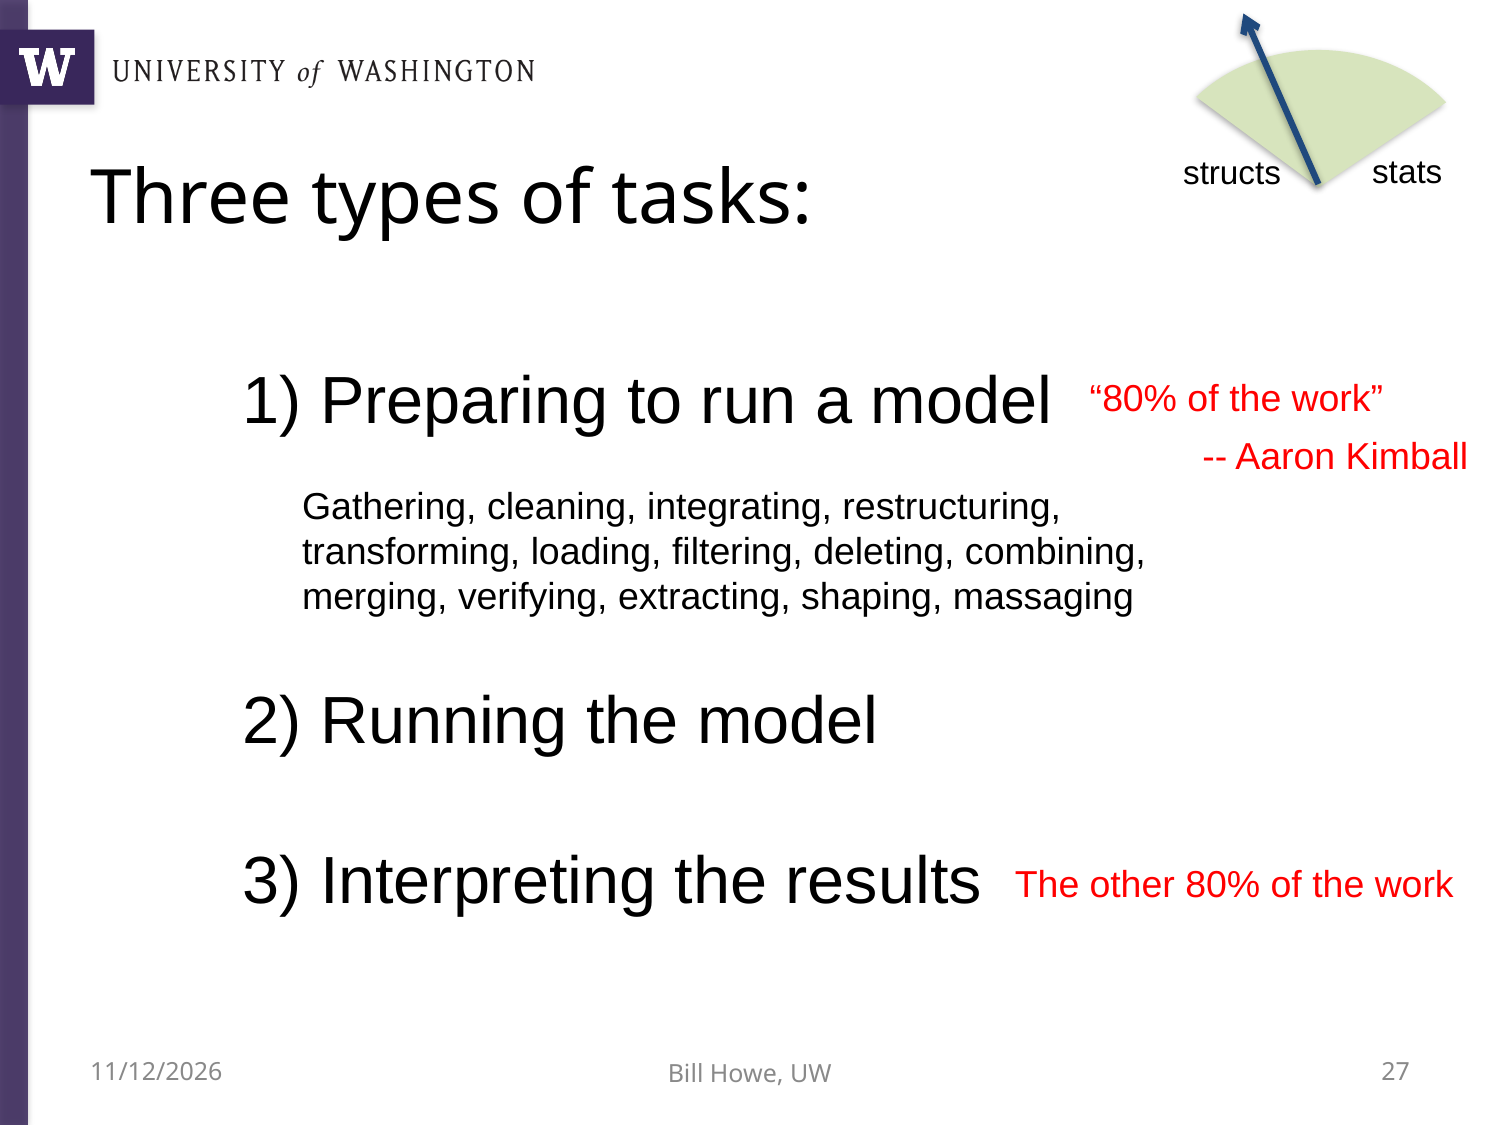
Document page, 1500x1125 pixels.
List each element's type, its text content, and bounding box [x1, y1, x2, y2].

title Three types of tasks: [75, 125, 1425, 263]
text_box Gathering, cleaning, integrating, restructuring, transforming, loading, filtering, deleting, combining, merging, verifying, extracting, shaping, massaging [287, 474, 1275, 625]
text_box 1) Preparing to run a model 2) Running the model 3) Interpreting the results [227, 349, 1150, 925]
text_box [1074, 366, 1500, 486]
text_box [1195, 67, 1238, 129]
text_box structs [1168, 143, 1319, 199]
picture [112, 59, 534, 88]
text_box [1324, 49, 1447, 184]
picture [19, 48, 75, 86]
text_box stats [1357, 142, 1500, 198]
slide_number 27 [1074, 1042, 1425, 1103]
text_box The other 80% of the work [999, 852, 1500, 912]
footer Bill Howe, UW [512, 1042, 988, 1103]
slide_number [75, 1042, 425, 1103]
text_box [1243, 13, 1319, 185]
